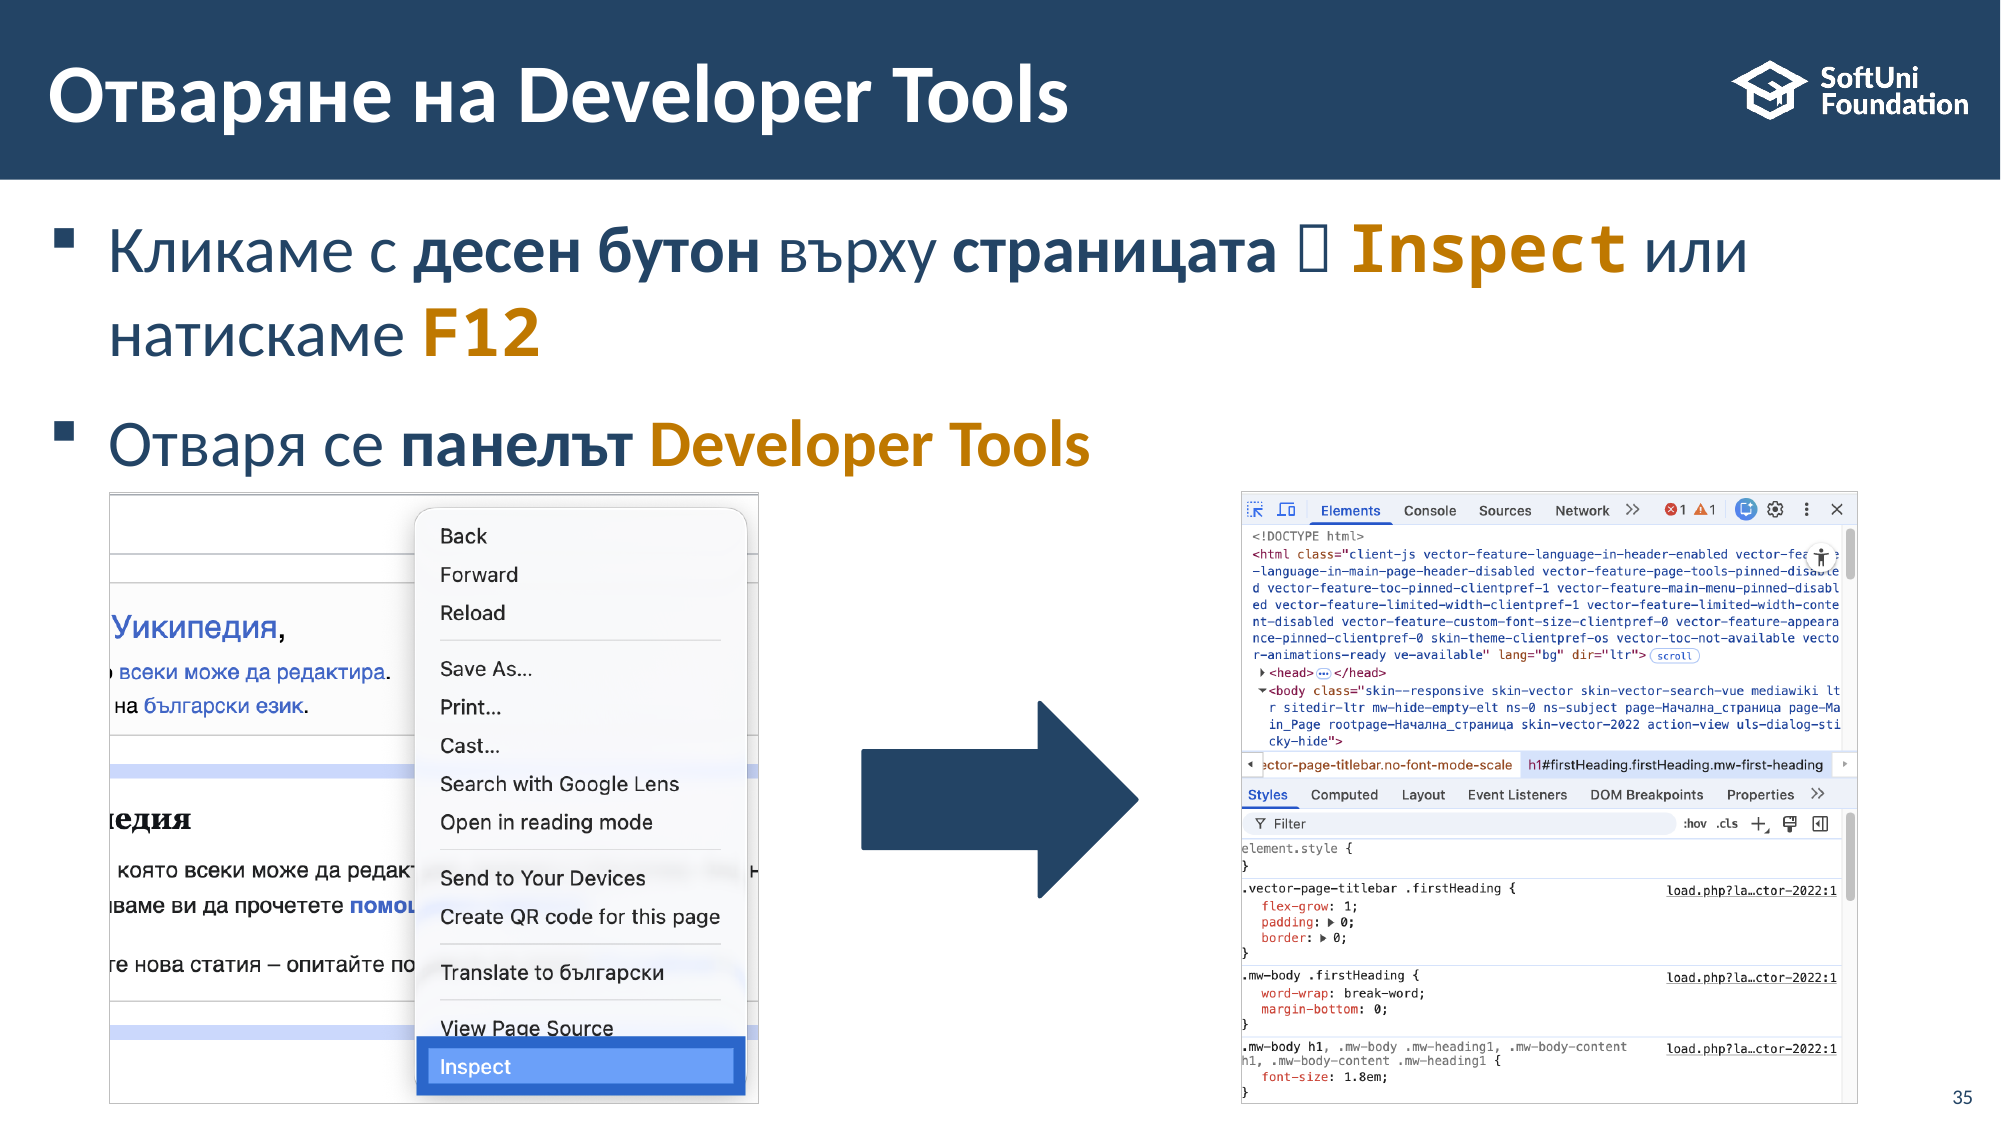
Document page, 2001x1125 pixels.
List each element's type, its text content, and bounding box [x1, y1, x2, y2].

slide_number 35 [1927, 1067, 1989, 1117]
picture [108, 492, 759, 1104]
picture [1731, 60, 1968, 120]
text_box [861, 700, 1139, 899]
title Отваряне на Developer Tools [31, 16, 1716, 162]
list Кликаме с десен бутон върху страницата  Inspect или натискаме F12 Отваря се панелът Developer Tools [31, 196, 1970, 1104]
picture [1241, 491, 1859, 1104]
